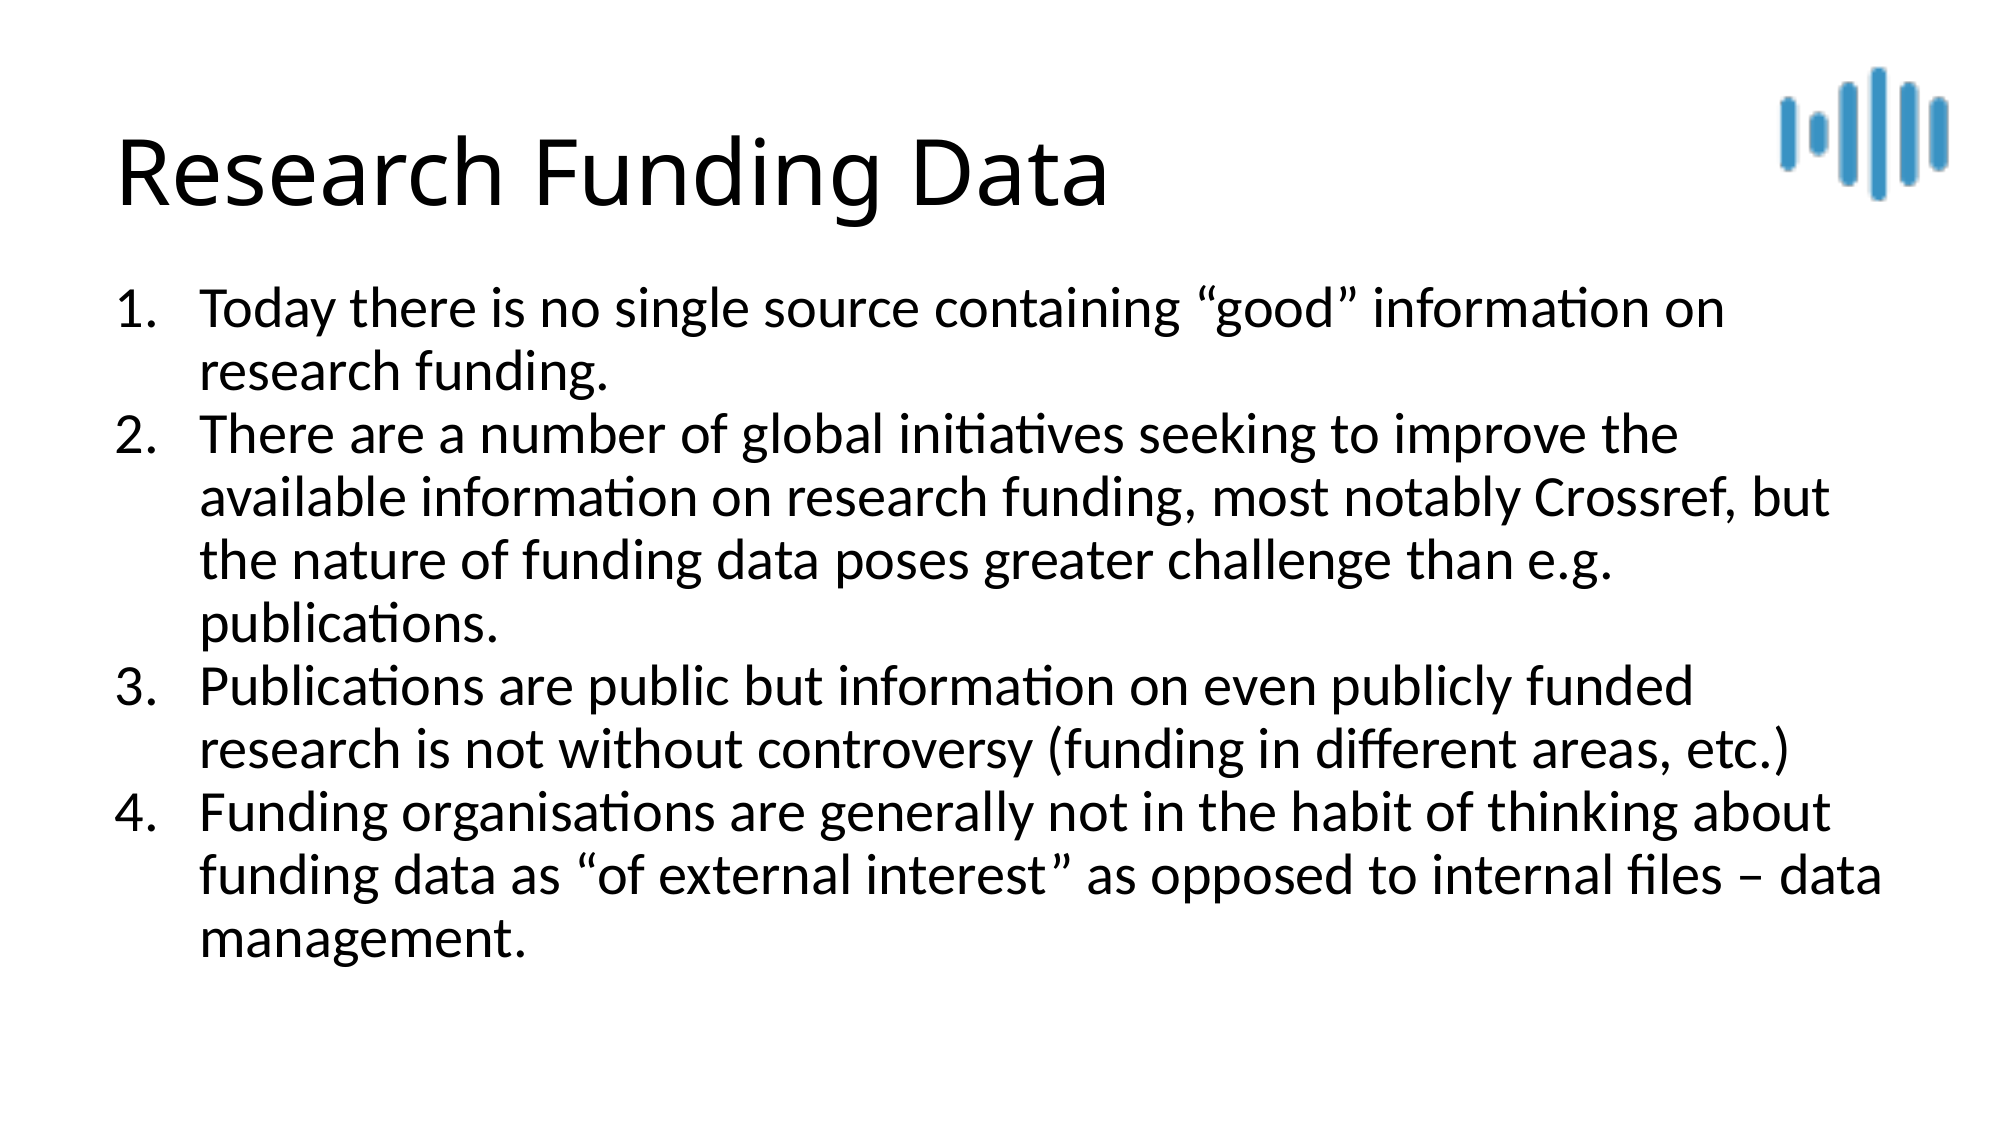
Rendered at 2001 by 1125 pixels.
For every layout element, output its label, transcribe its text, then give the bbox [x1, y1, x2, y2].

title Research Funding Data [99, 52, 1717, 241]
picture [1717, 0, 2000, 278]
list Today there is no single source containing “good” information on research funding. There are a number of global initiatives seeking to improve the available information on research funding, most notably Crossref, but the nature of funding data poses greater challenge than e.g. publications. Publications are public but information on even publicly funded research is not without controversy (funding in different areas, etc.) Funding organisations are generally not in the habit of thinking about funding data as “of external interest” as opposed to internal files – data management. [99, 262, 1900, 1078]
